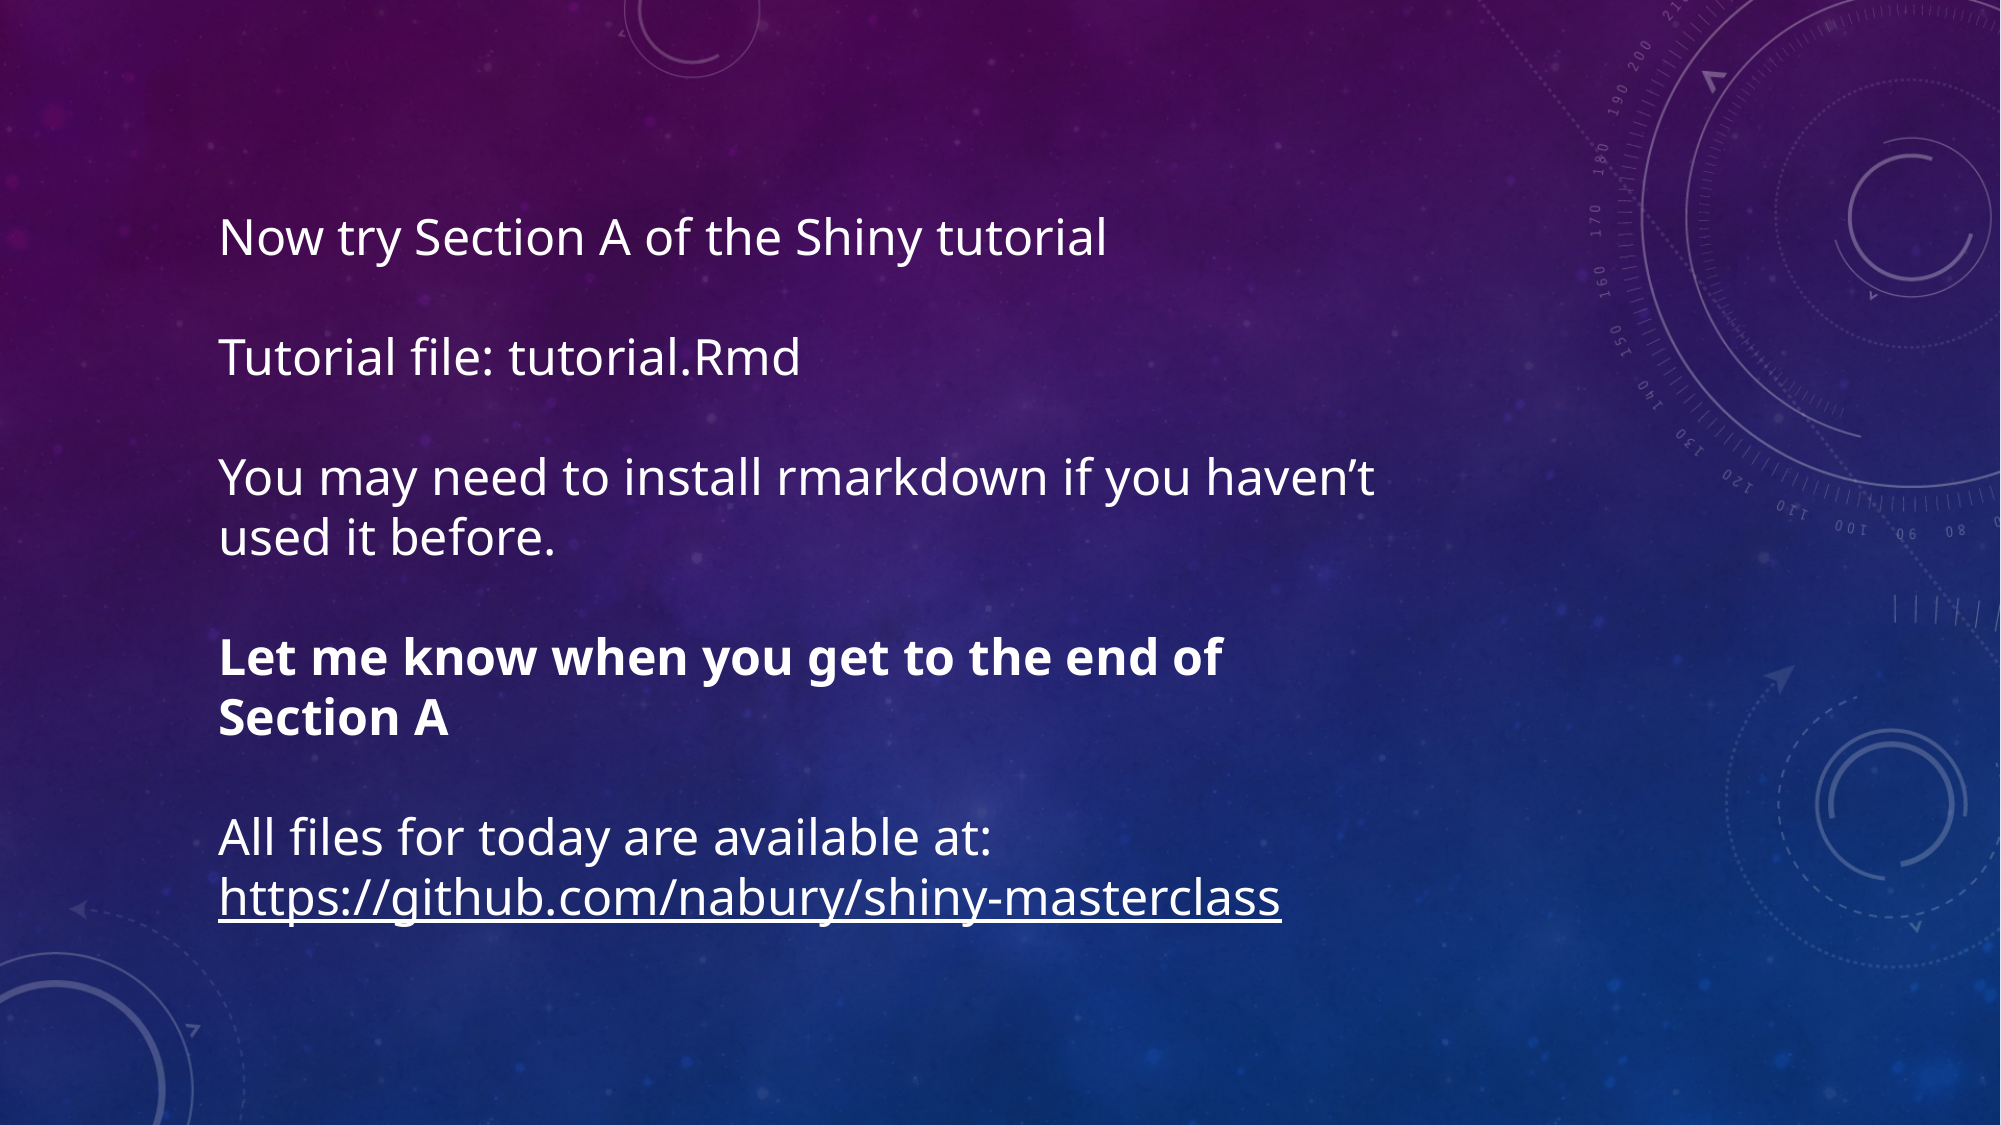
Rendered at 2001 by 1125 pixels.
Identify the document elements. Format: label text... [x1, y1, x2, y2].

text_box Now try Section A of the Shiny tutorial Tutorial file: tutorial.Rmd You may need to install rmarkdown if you haven’t used it before. Let me know when you get to the end of Section A All files for today are available at: https://github.com/nabury/shiny-masterclass [203, 197, 1416, 1001]
picture [0, 0, 2001, 1125]
